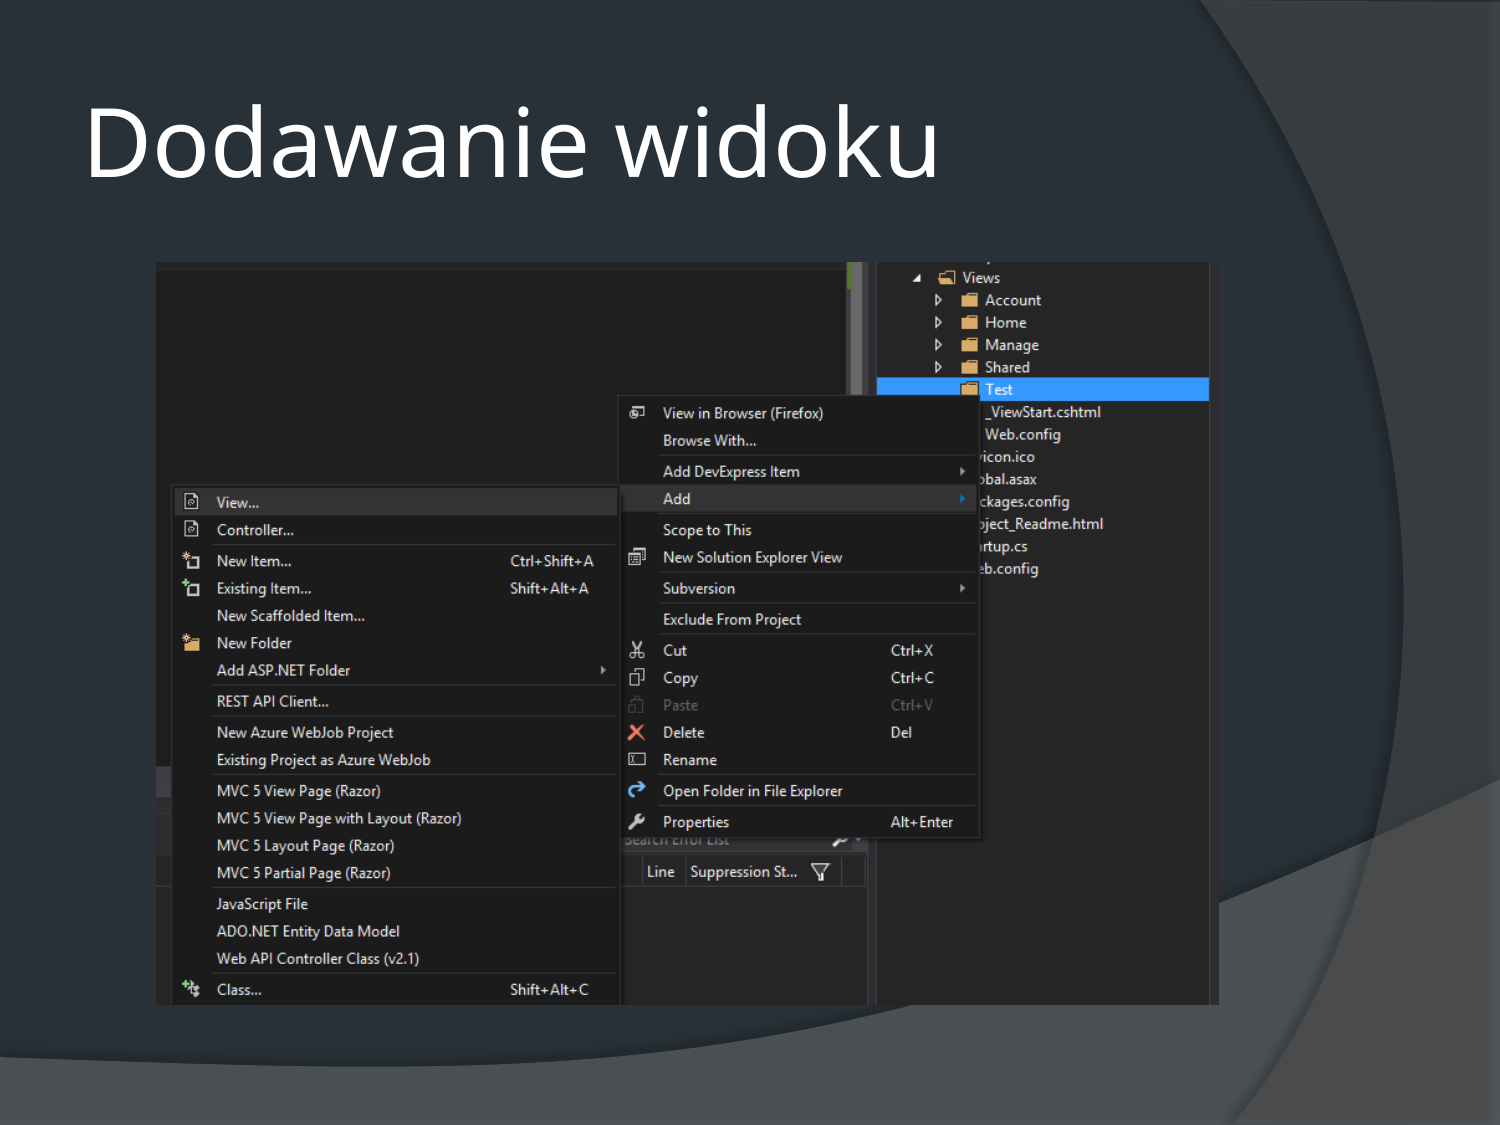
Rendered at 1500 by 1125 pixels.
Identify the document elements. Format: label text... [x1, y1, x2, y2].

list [156, 262, 1219, 1006]
title Dodawanie widoku [75, 45, 1300, 233]
